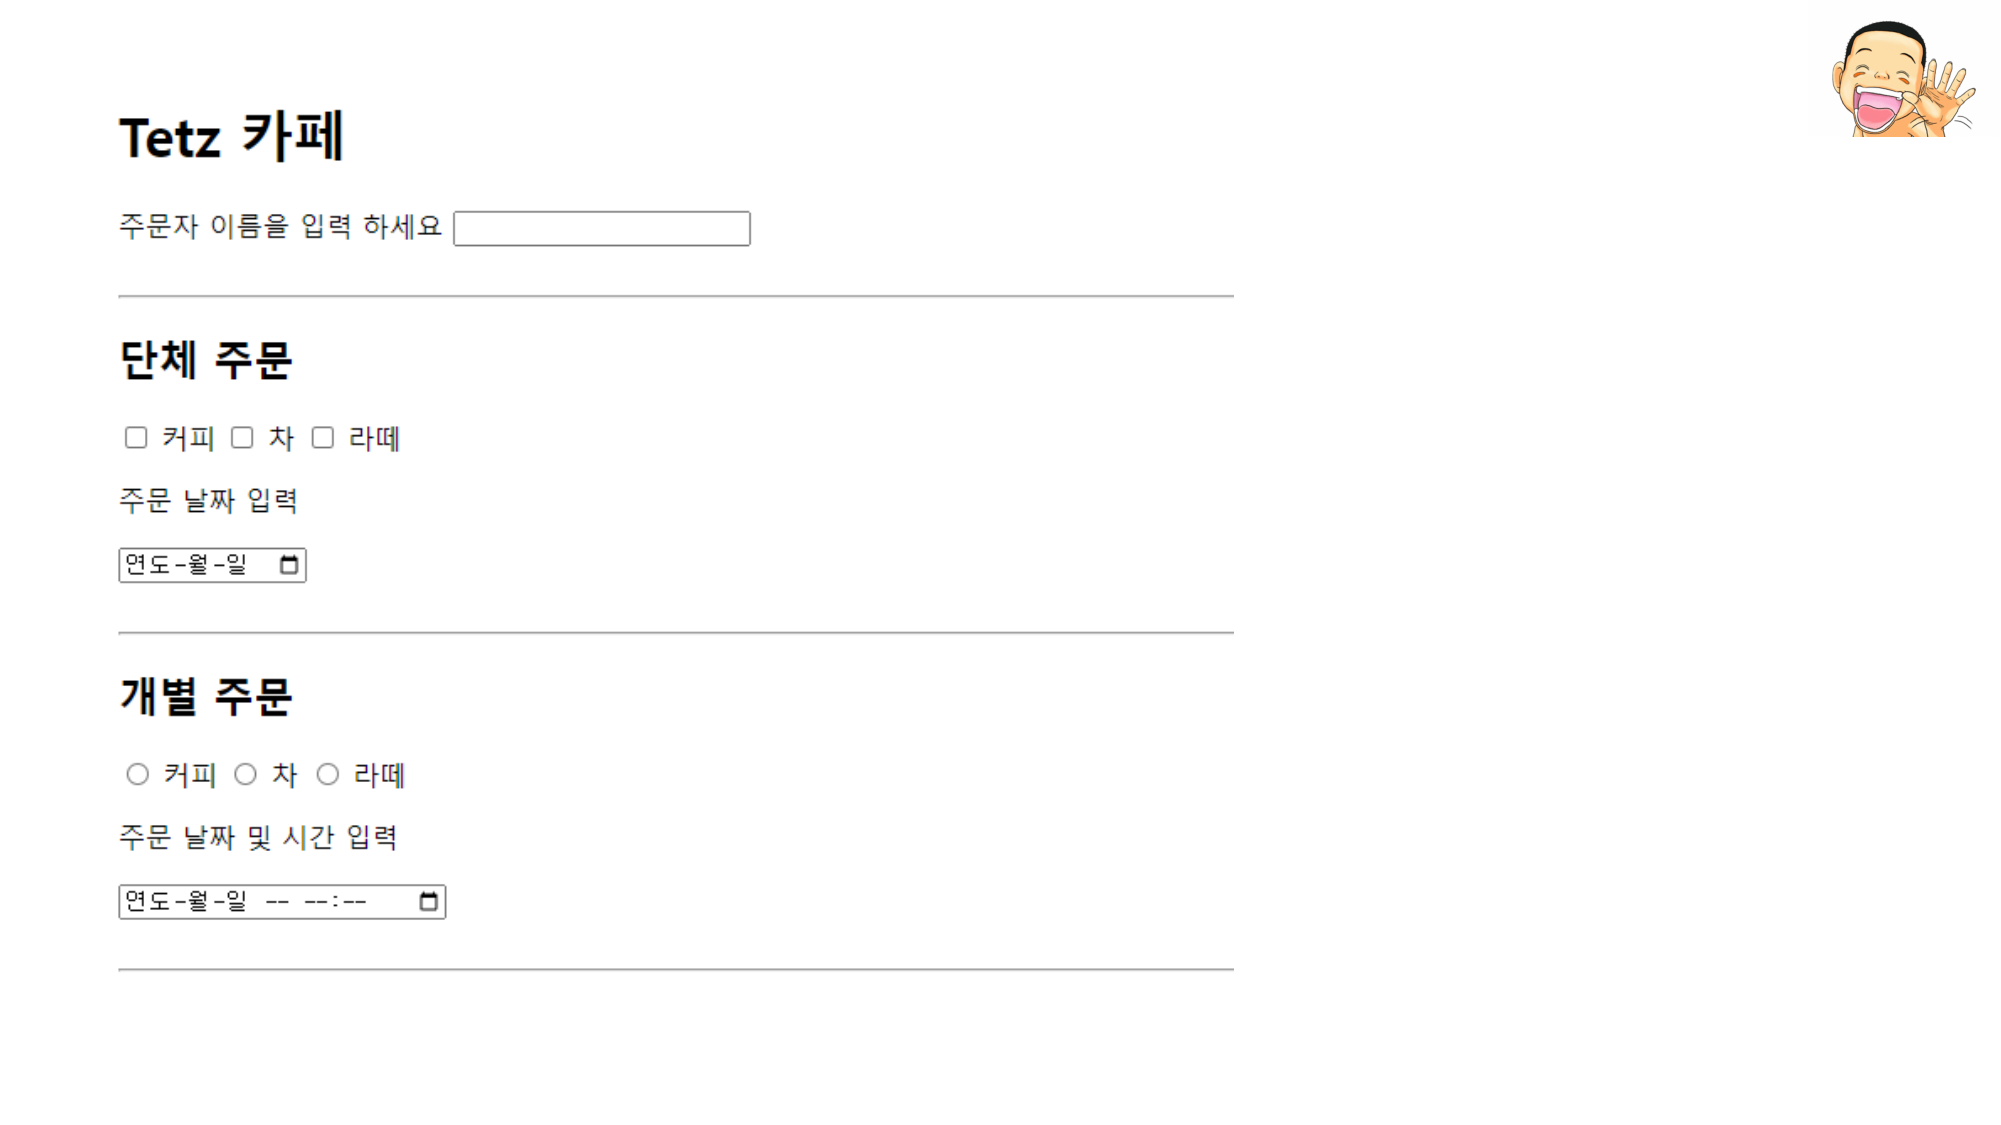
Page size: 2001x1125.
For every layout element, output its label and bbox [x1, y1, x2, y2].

picture [1808, 0, 2000, 137]
picture [107, 75, 1234, 1021]
